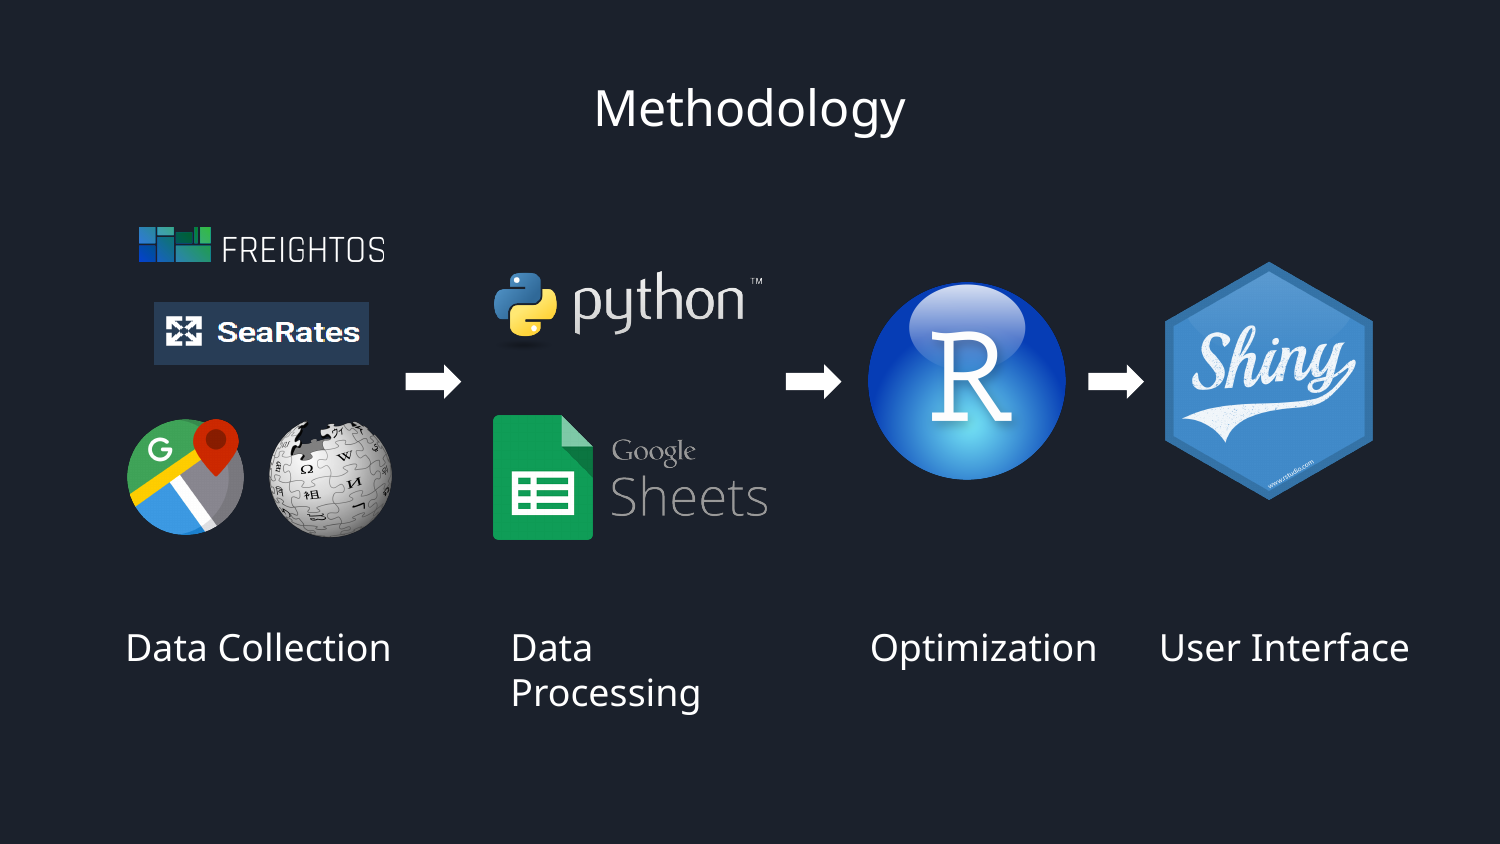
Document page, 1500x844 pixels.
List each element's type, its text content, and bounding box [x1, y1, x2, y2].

text_box [785, 364, 842, 399]
text_box Data Collection [109, 609, 414, 701]
picture [867, 281, 1067, 481]
title Methodology [415, 61, 1085, 192]
picture [127, 419, 244, 536]
text_box Data Processing [495, 609, 800, 701]
text_box [405, 364, 462, 399]
text_box [1088, 364, 1145, 399]
text_box Optimization [854, 609, 1128, 701]
picture [1165, 261, 1373, 501]
picture [268, 419, 393, 544]
picture [493, 415, 767, 540]
picture [139, 226, 385, 262]
picture [154, 302, 370, 366]
text_box User Interface [1143, 609, 1448, 701]
picture [485, 261, 809, 354]
